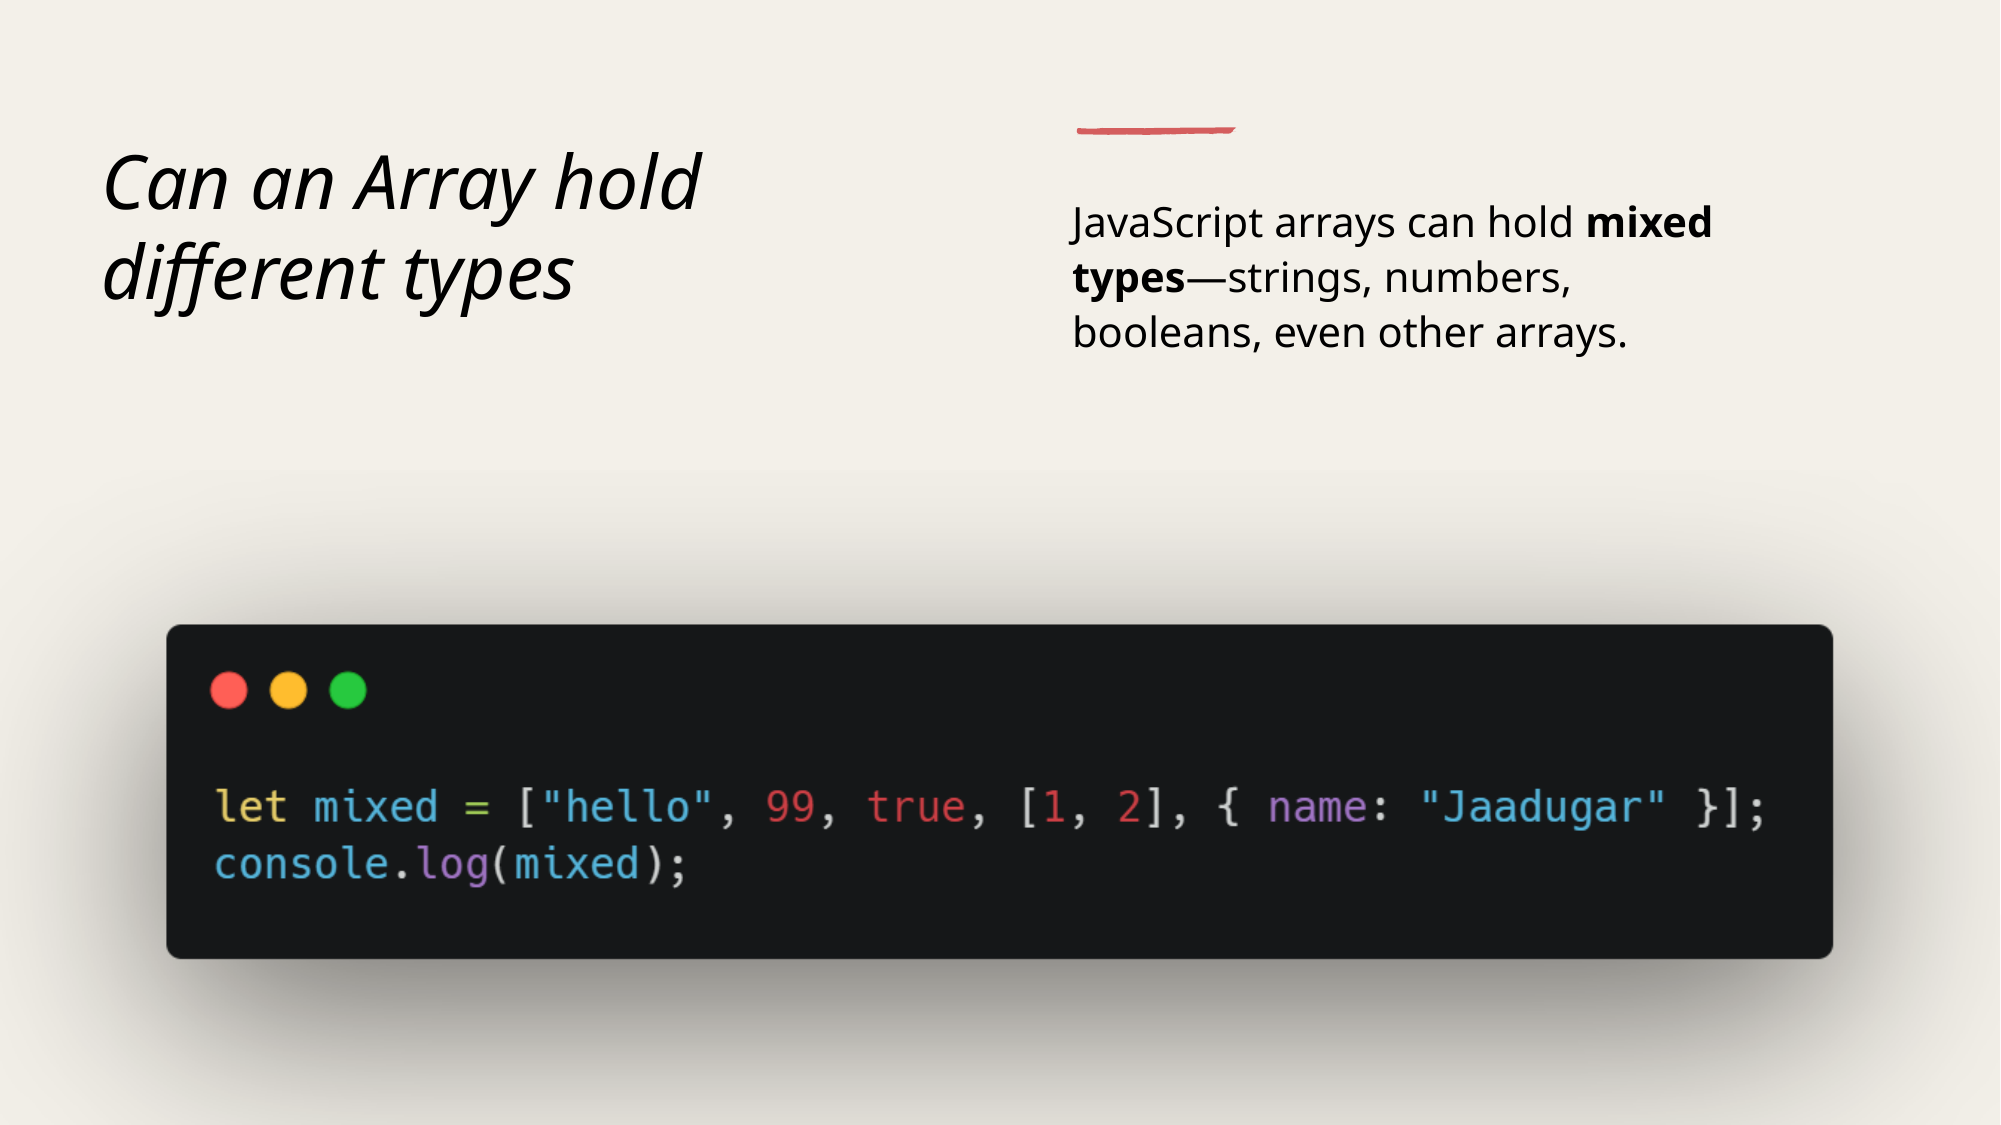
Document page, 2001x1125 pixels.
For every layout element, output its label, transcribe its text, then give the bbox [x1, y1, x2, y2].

text_box JavaScript arrays can hold mixed types—strings, numbers, booleans, even other arrays. [1057, 182, 1740, 412]
title Can an Array hold different types [86, 127, 991, 413]
text_box [0, 0, 2000, 469]
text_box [1076, 127, 1237, 135]
picture [0, 469, 2000, 1125]
